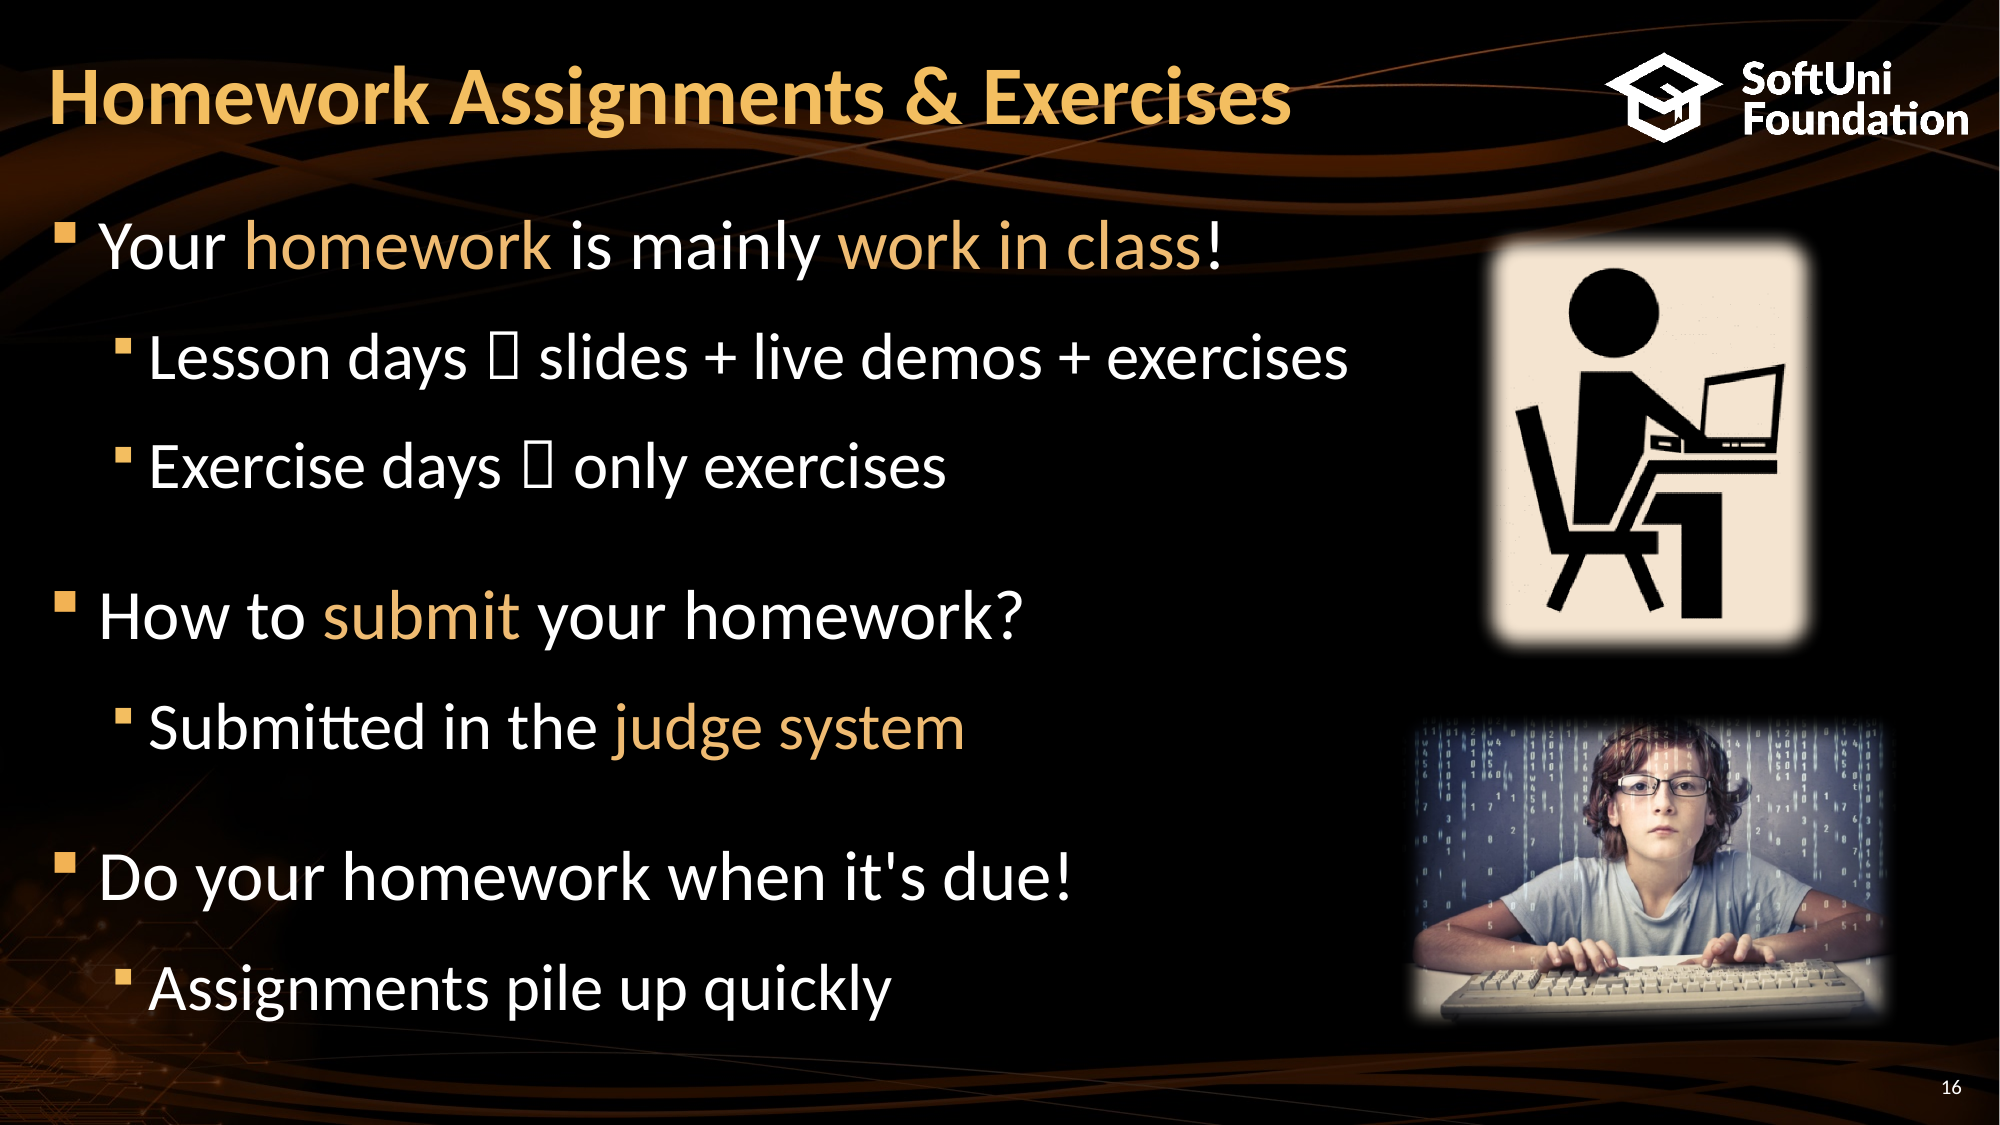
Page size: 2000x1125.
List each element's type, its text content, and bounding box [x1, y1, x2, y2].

list Your homework is mainly work in class! Lesson days  slides + live demos + exercises Exercise days  only exercises How to submit your homework? Submitted in the judge system Do your homework when it's due! Assignments pile up quickly [31, 188, 1968, 1103]
picture [0, 0, 2000, 1125]
title Homework Assignments & Exercises [30, 6, 1602, 189]
